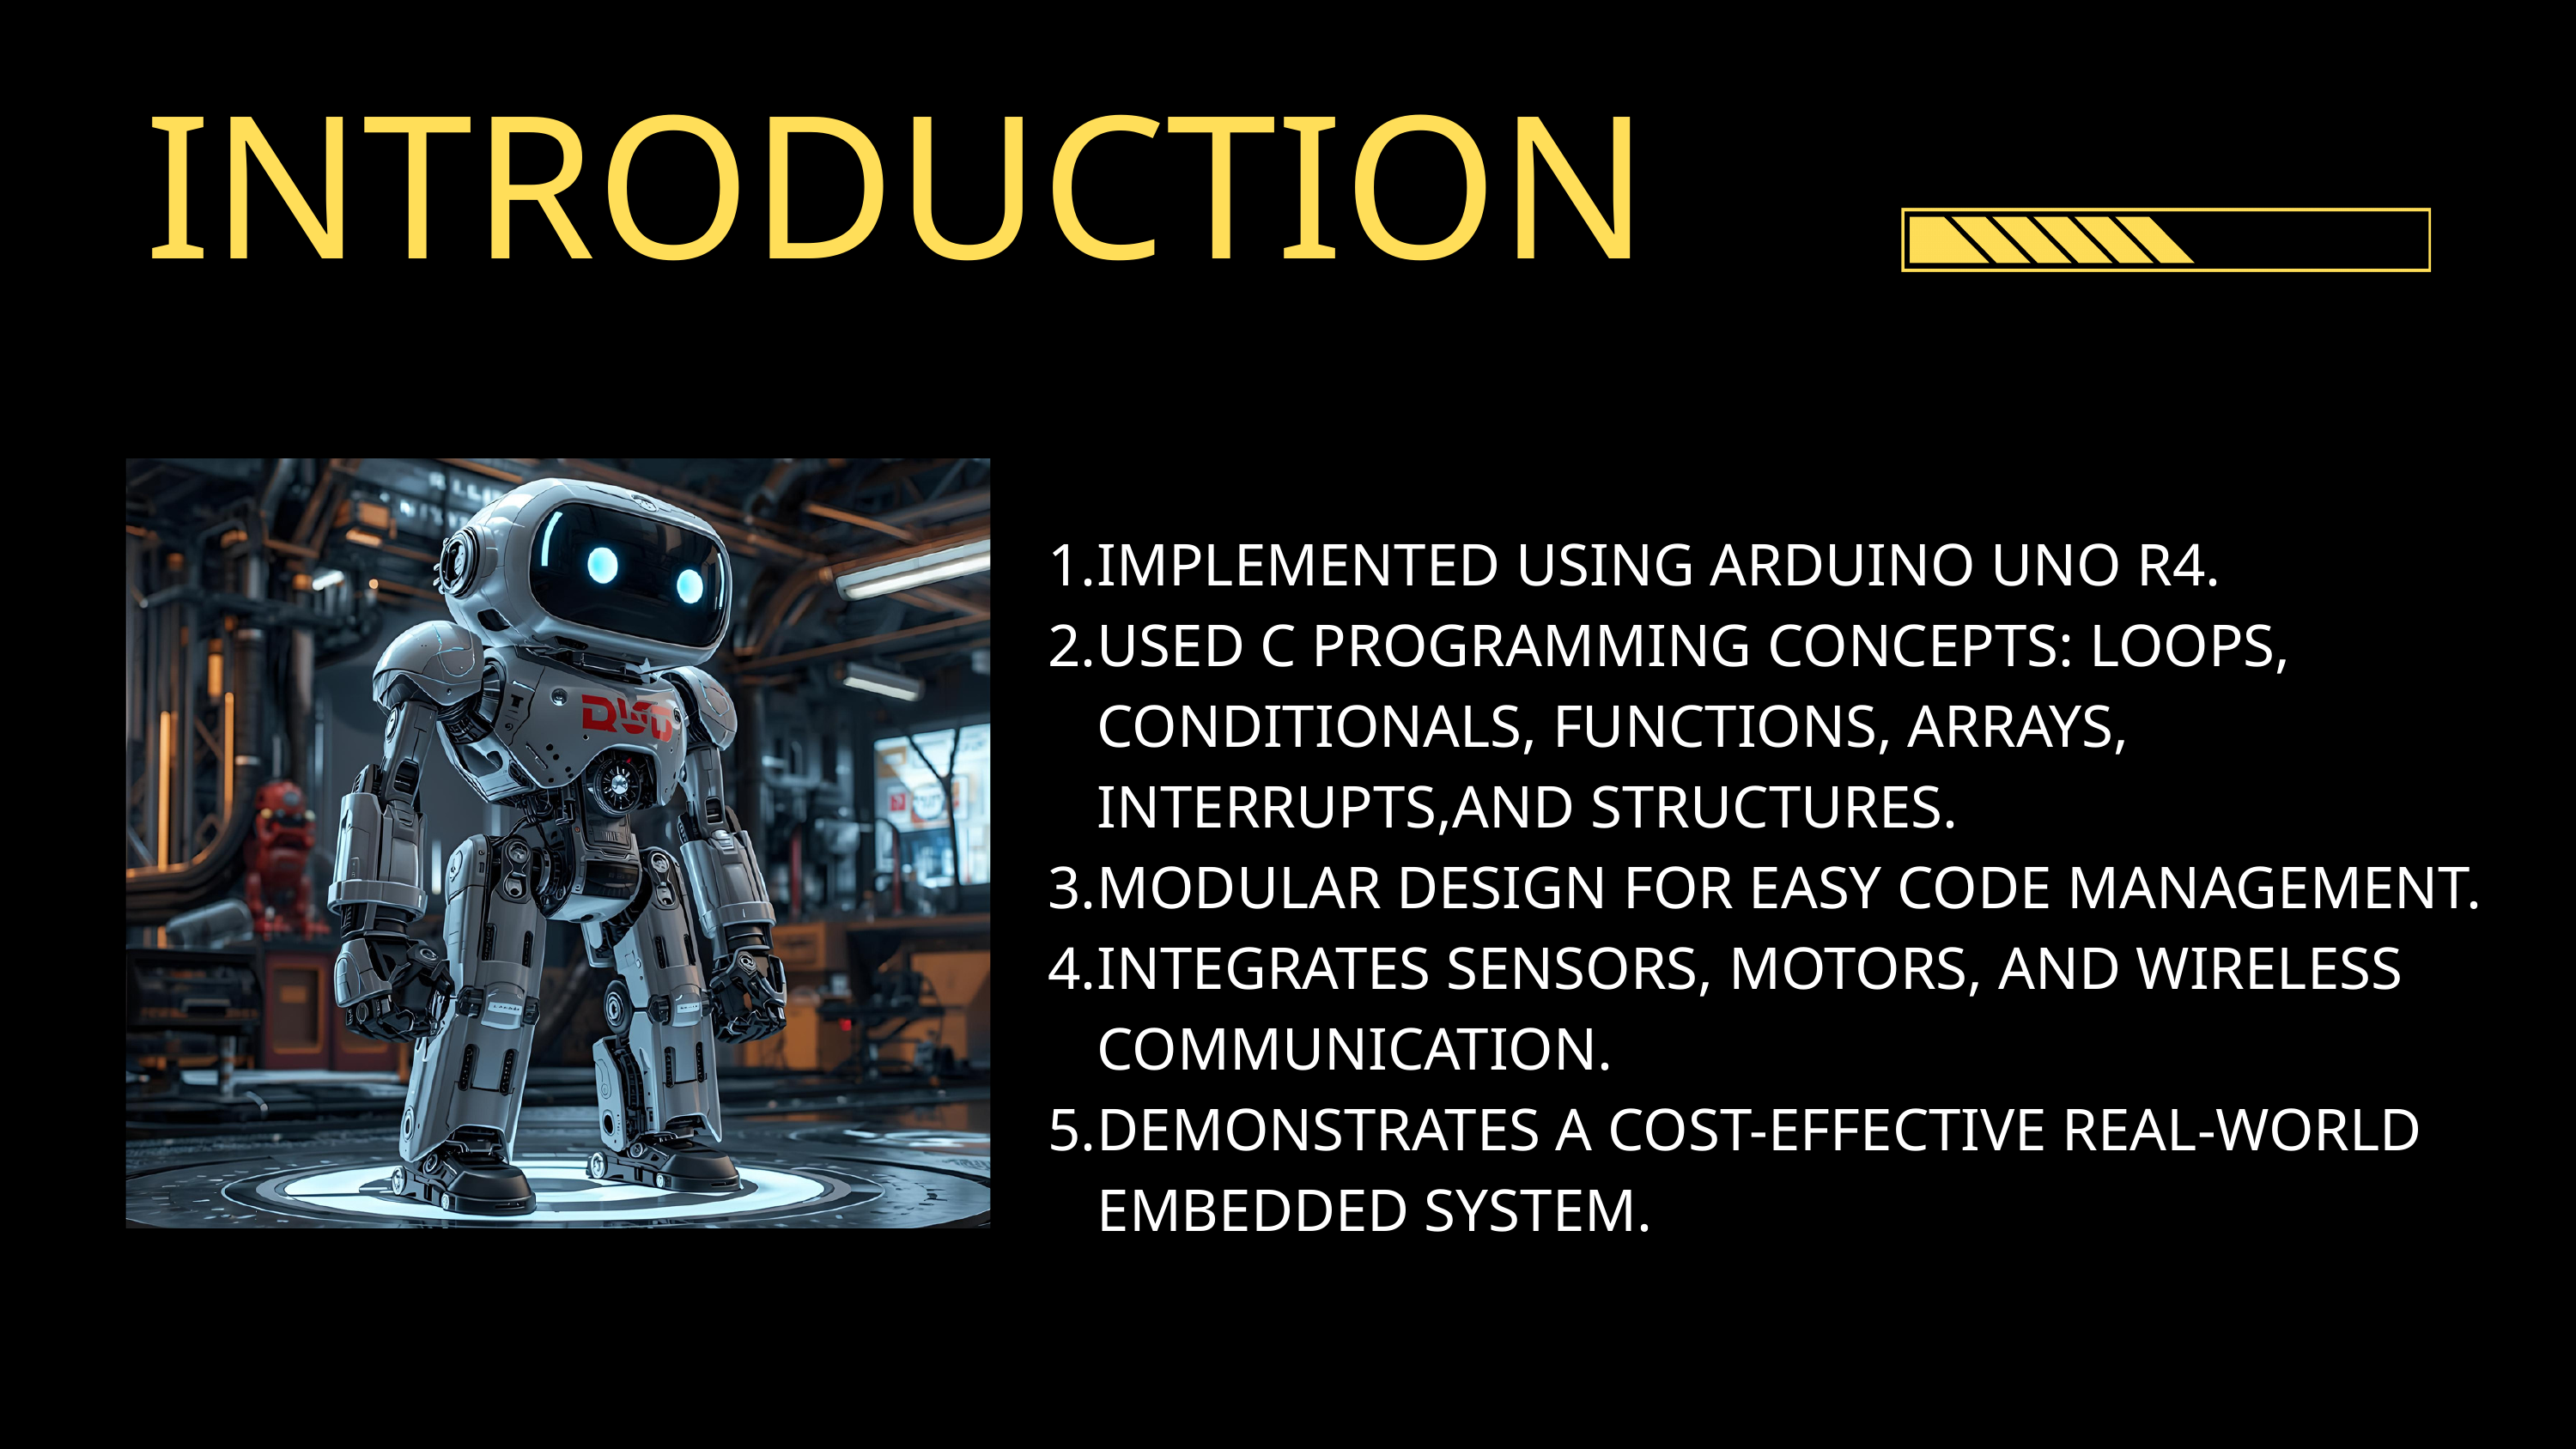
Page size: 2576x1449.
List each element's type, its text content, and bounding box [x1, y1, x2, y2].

text_box [1902, 208, 2432, 272]
text_box IMPLEMENTED USING ARDUINO UNO R4. USED C PROGRAMMING CONCEPTS: LOOPS, CONDITIONALS, FUNCTIONS, ARRAYS, INTERRUPTS,AND STRUCTURES. MODULAR DESIGN FOR EASY CODE MANAGEMENT. INTEGRATES SENSORS, MOTORS, AND WIRELESS COMMUNICATION. DEMONSTRATES A COST-EFFECTIVE REAL-WORLD EMBEDDED SYSTEM. [999, 516, 2576, 1325]
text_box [125, 458, 991, 1229]
text_box INTRODUCTION [144, 175, 1902, 299]
